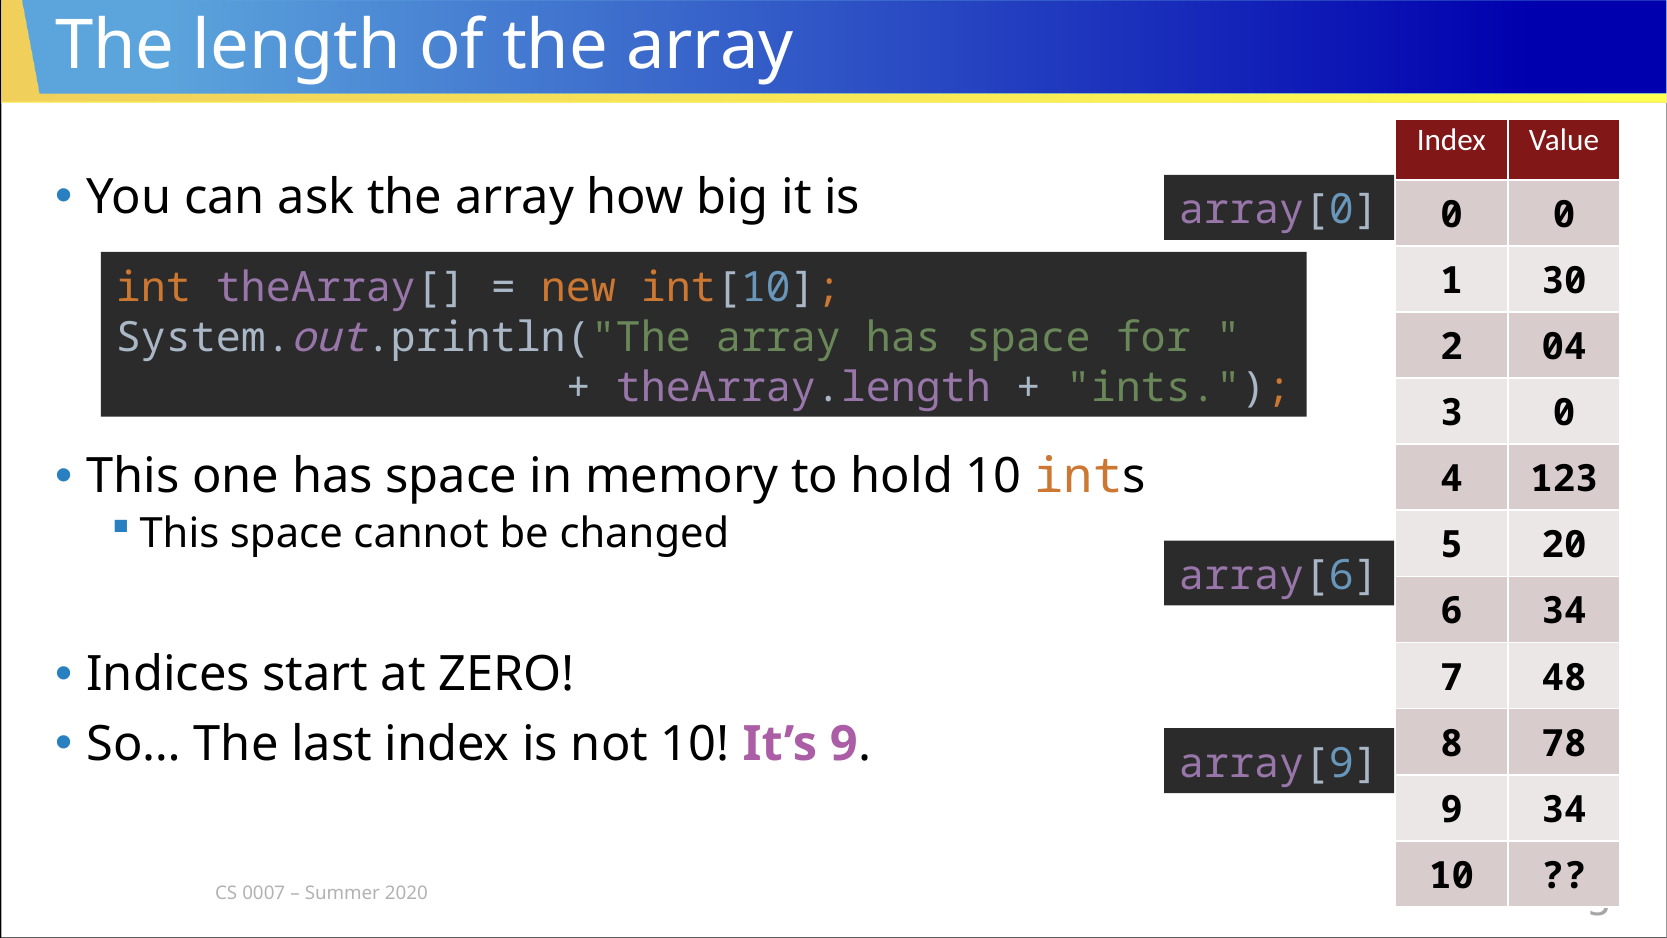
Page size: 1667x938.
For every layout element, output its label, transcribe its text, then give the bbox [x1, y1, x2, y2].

table_cell ?? [1509, 842, 1619, 906]
list You can ask the array how big it is This one has space in memory to hold 10 ints This space cannot be changed Indices start at ZERO! So… The last index is not 10! It’s 9. [40, 163, 1394, 845]
table_cell 5 [1396, 511, 1507, 576]
table_cell 7 [1396, 643, 1507, 708]
table_cell 2 [1396, 313, 1507, 377]
table_cell 6 [1396, 577, 1507, 642]
table_cell 3 [1396, 379, 1507, 443]
text_box array[0] [1164, 174, 1395, 240]
table_cell 123 [1509, 445, 1619, 509]
picture [0, 0, 1667, 938]
table_cell 4 [1396, 445, 1507, 509]
title The length of the array [40, 0, 1650, 94]
table_cell 8 [1396, 709, 1507, 774]
text_box array[6] [1164, 540, 1395, 606]
table_cell 0 [1396, 181, 1507, 245]
table_cell 48 [1509, 643, 1619, 708]
text_box int theArray[] = new int[10]; System.out.println("The array has space for " + theArray.length + "ints."); [100, 251, 1307, 417]
table_cell 04 [1509, 313, 1619, 377]
table_cell 20 [1509, 511, 1619, 576]
slide_number 5 [1525, 875, 1627, 926]
text_box array[9] [1164, 728, 1395, 794]
table_cell 30 [1509, 247, 1619, 311]
table_cell 0 [1509, 379, 1619, 443]
table_cell 9 [1396, 776, 1507, 840]
table_cell 0 [1509, 181, 1619, 245]
table_cell 1 [1396, 247, 1507, 311]
table_cell 34 [1509, 577, 1619, 642]
table_cell 10 [1396, 842, 1507, 906]
table_cell 78 [1509, 709, 1619, 774]
table_header Value [1509, 120, 1619, 179]
table_header Index [1396, 120, 1507, 179]
footer CS 0007 – Summer 2020 [40, 868, 603, 919]
table_cell 34 [1509, 776, 1619, 840]
list You can ask the array how big it is This one has space in memory to hold 10 ints This space cannot be changed Indices start at ZERO! So… The last index is not 10! It’s 9. [1621, 163, 1627, 845]
